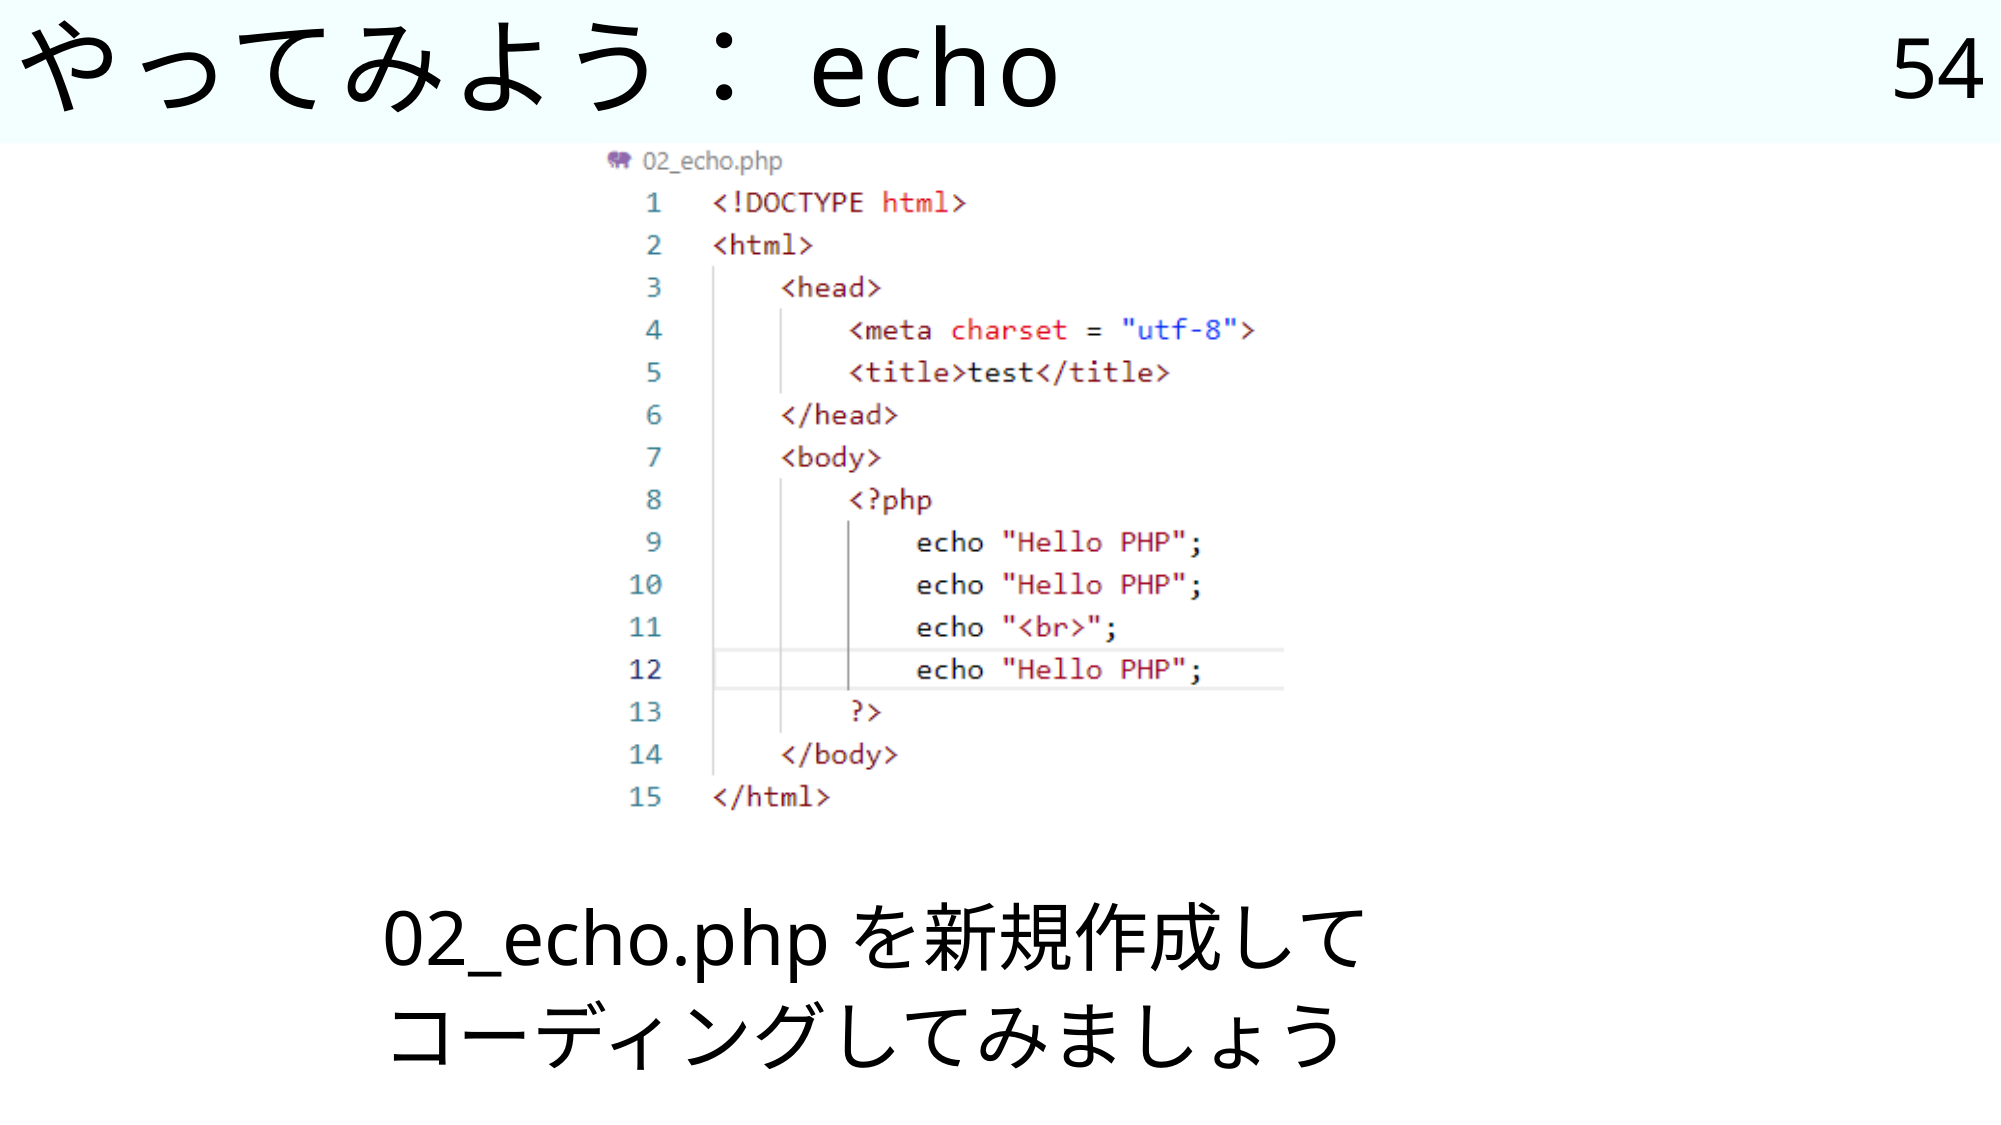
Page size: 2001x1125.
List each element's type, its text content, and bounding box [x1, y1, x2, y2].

list 02_echo.phpを新規作成して コーディングしてみましょう [367, 873, 1740, 1109]
slide_number 54 [1775, 0, 2000, 144]
title やってみよう：echo [0, 0, 1775, 144]
picture [593, 143, 1284, 824]
